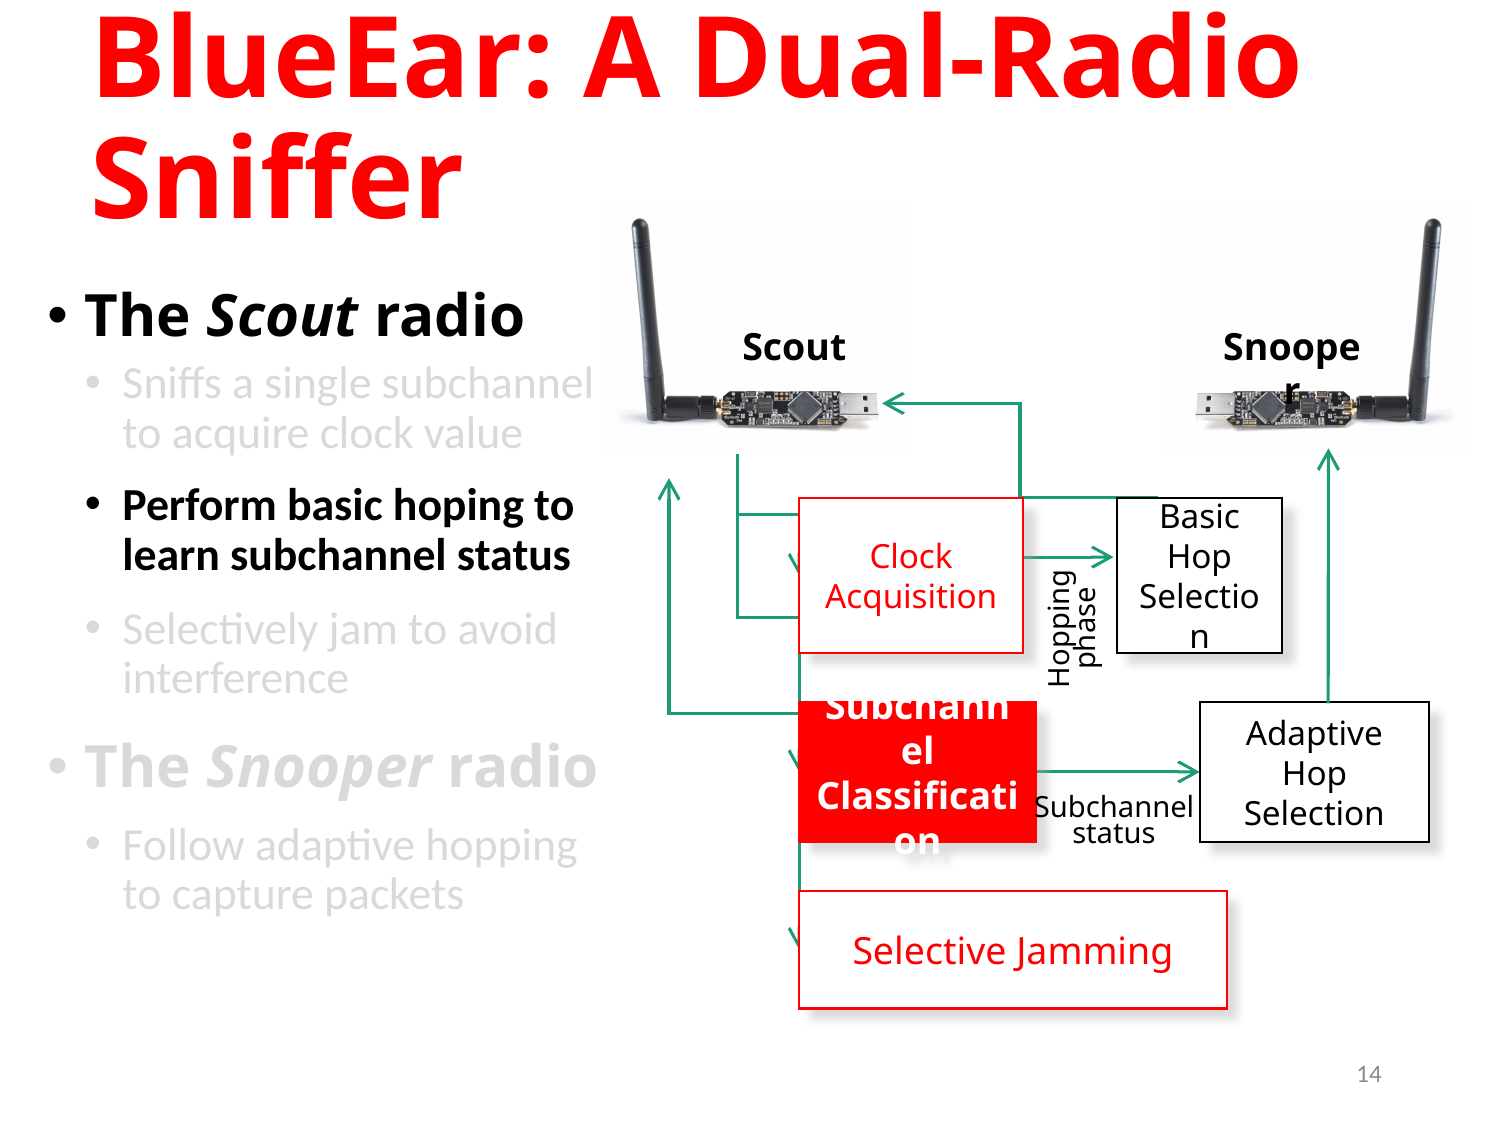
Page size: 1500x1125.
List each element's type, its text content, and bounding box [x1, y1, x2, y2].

list The Scout radio Sniffs a single subchannel to acquire clock value Perform basic hoping to learn subchannel status Selectively jam to avoid interference The Snooper radio Follow adaptive hopping to capture packets [32, 278, 642, 1090]
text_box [606, 203, 1467, 1009]
text_box BlueEar: A Dual-Radio Sniffer [74, 62, 1467, 181]
slide_number 14 [1059, 1042, 1397, 1103]
